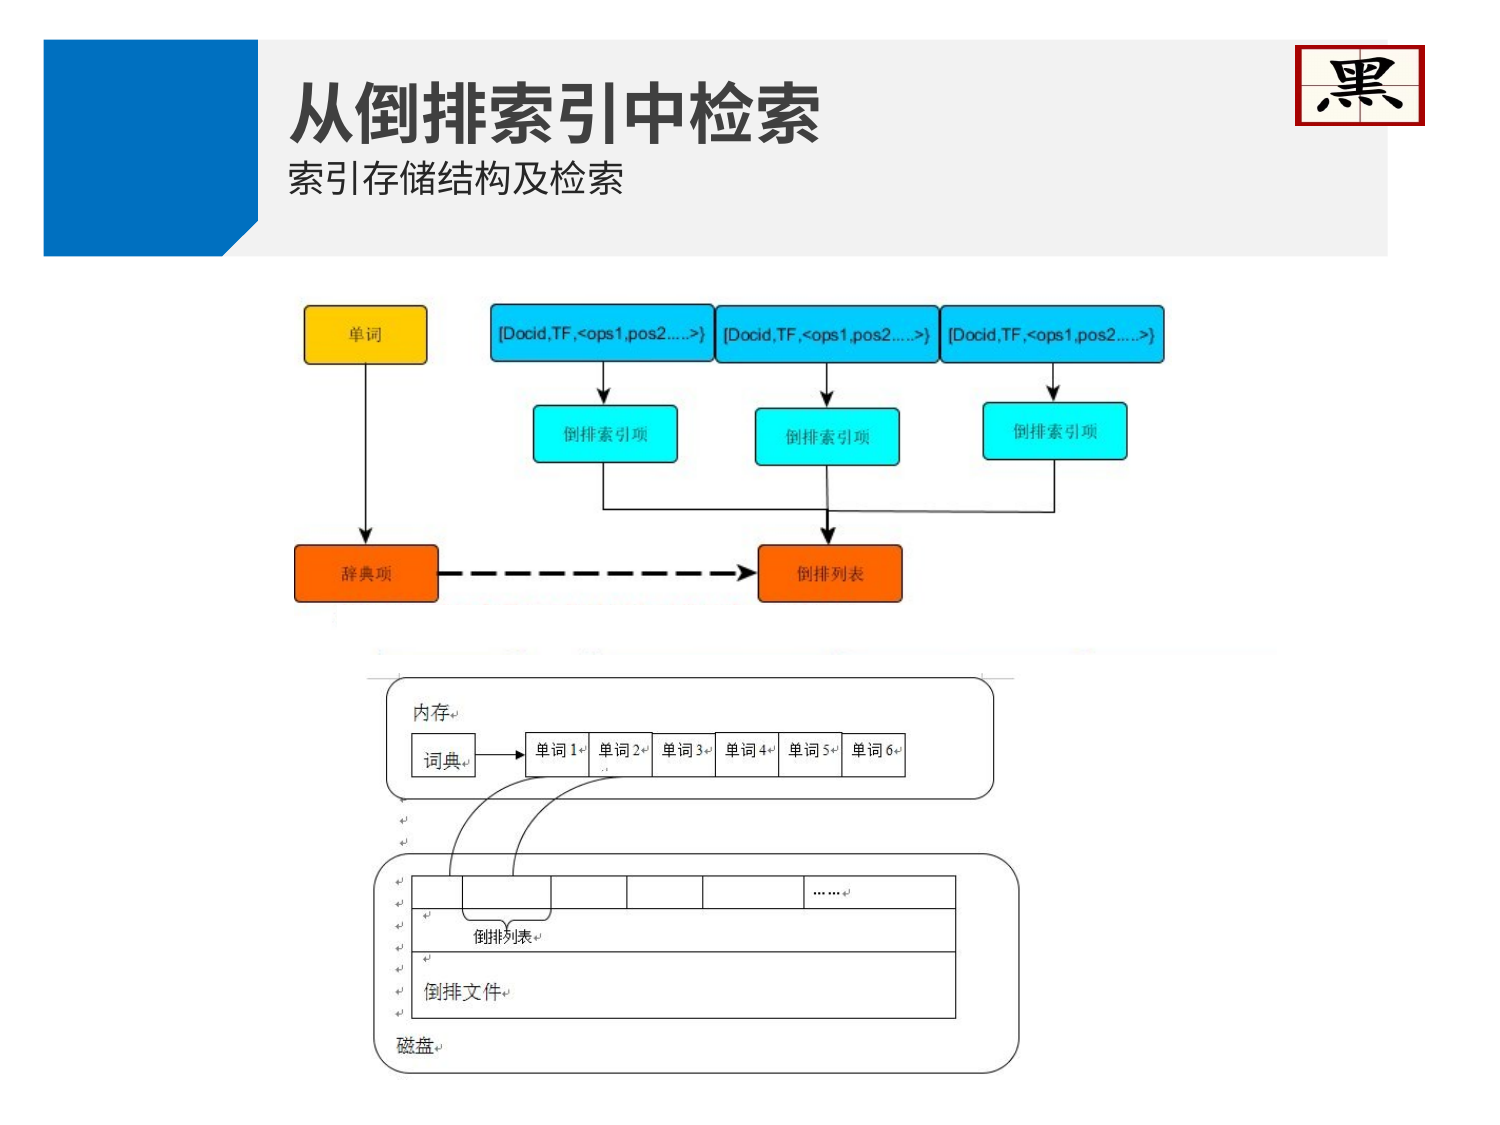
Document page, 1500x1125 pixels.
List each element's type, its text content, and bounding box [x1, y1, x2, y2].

text_box 从倒排索引中检索 [273, 24, 1371, 159]
picture [364, 673, 1029, 1081]
picture [294, 290, 1277, 655]
text_box 索引存储结构及检索 [272, 147, 1369, 208]
picture [1371, 45, 1425, 126]
